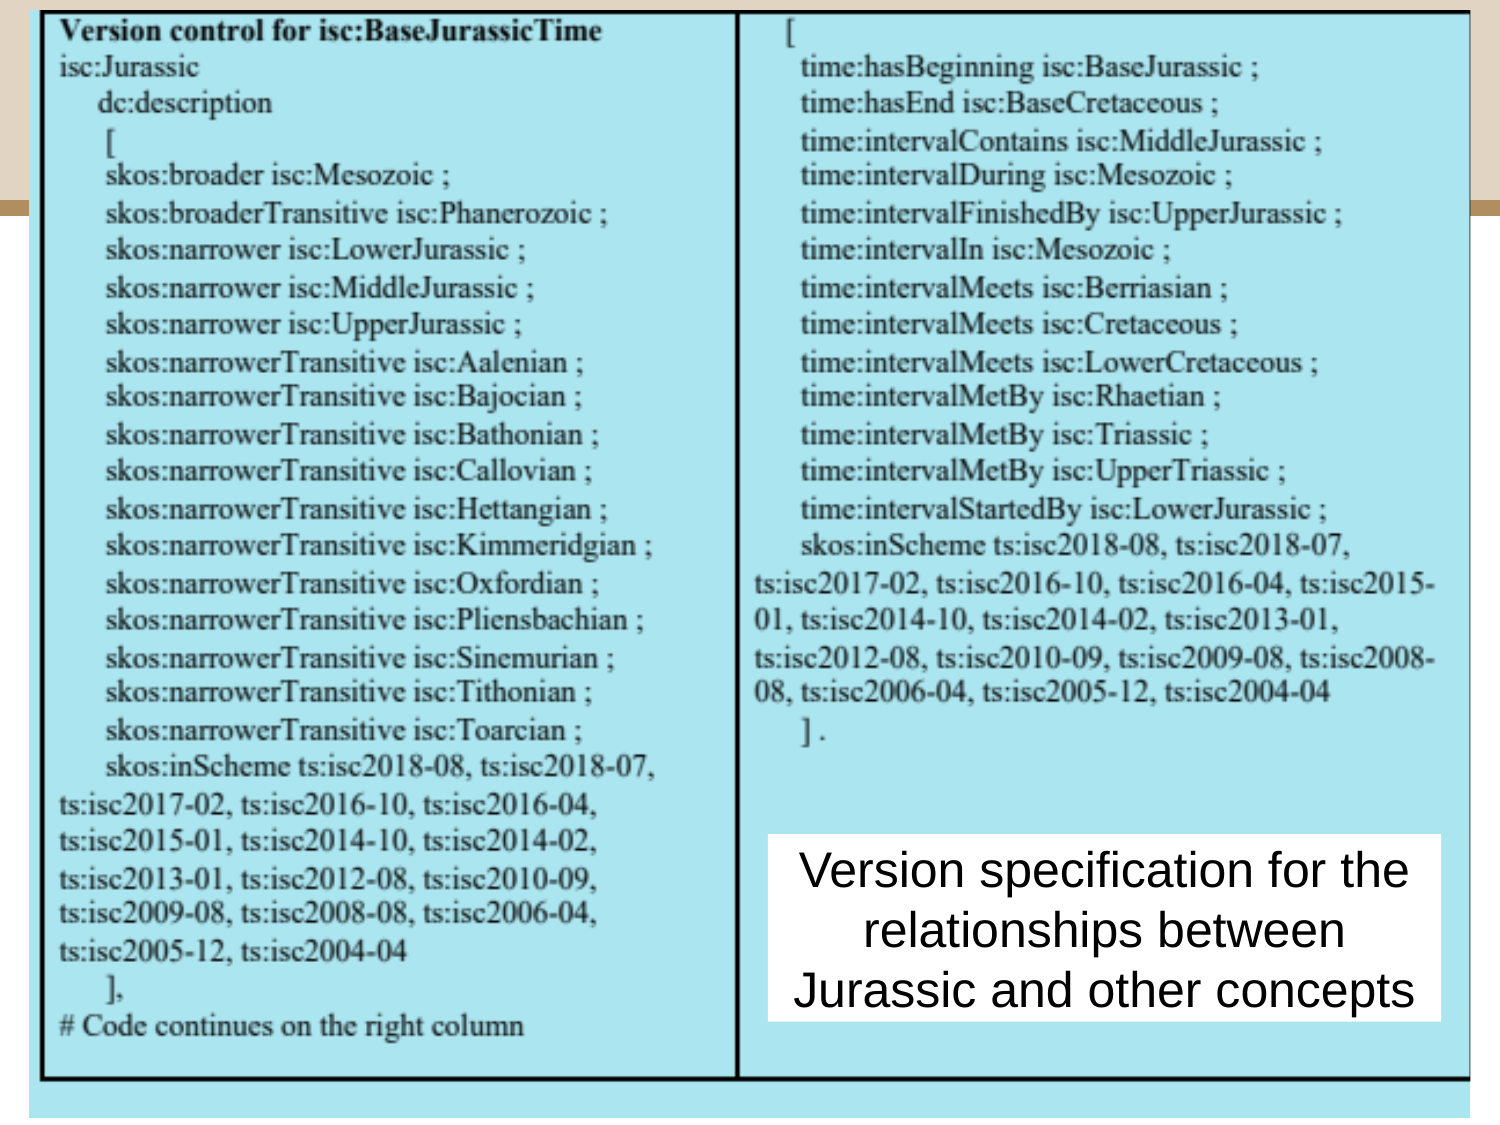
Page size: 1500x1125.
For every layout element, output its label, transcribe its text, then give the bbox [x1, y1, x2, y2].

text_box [29, 10, 1471, 1118]
slide_number 18 [1475, 1042, 1483, 1118]
